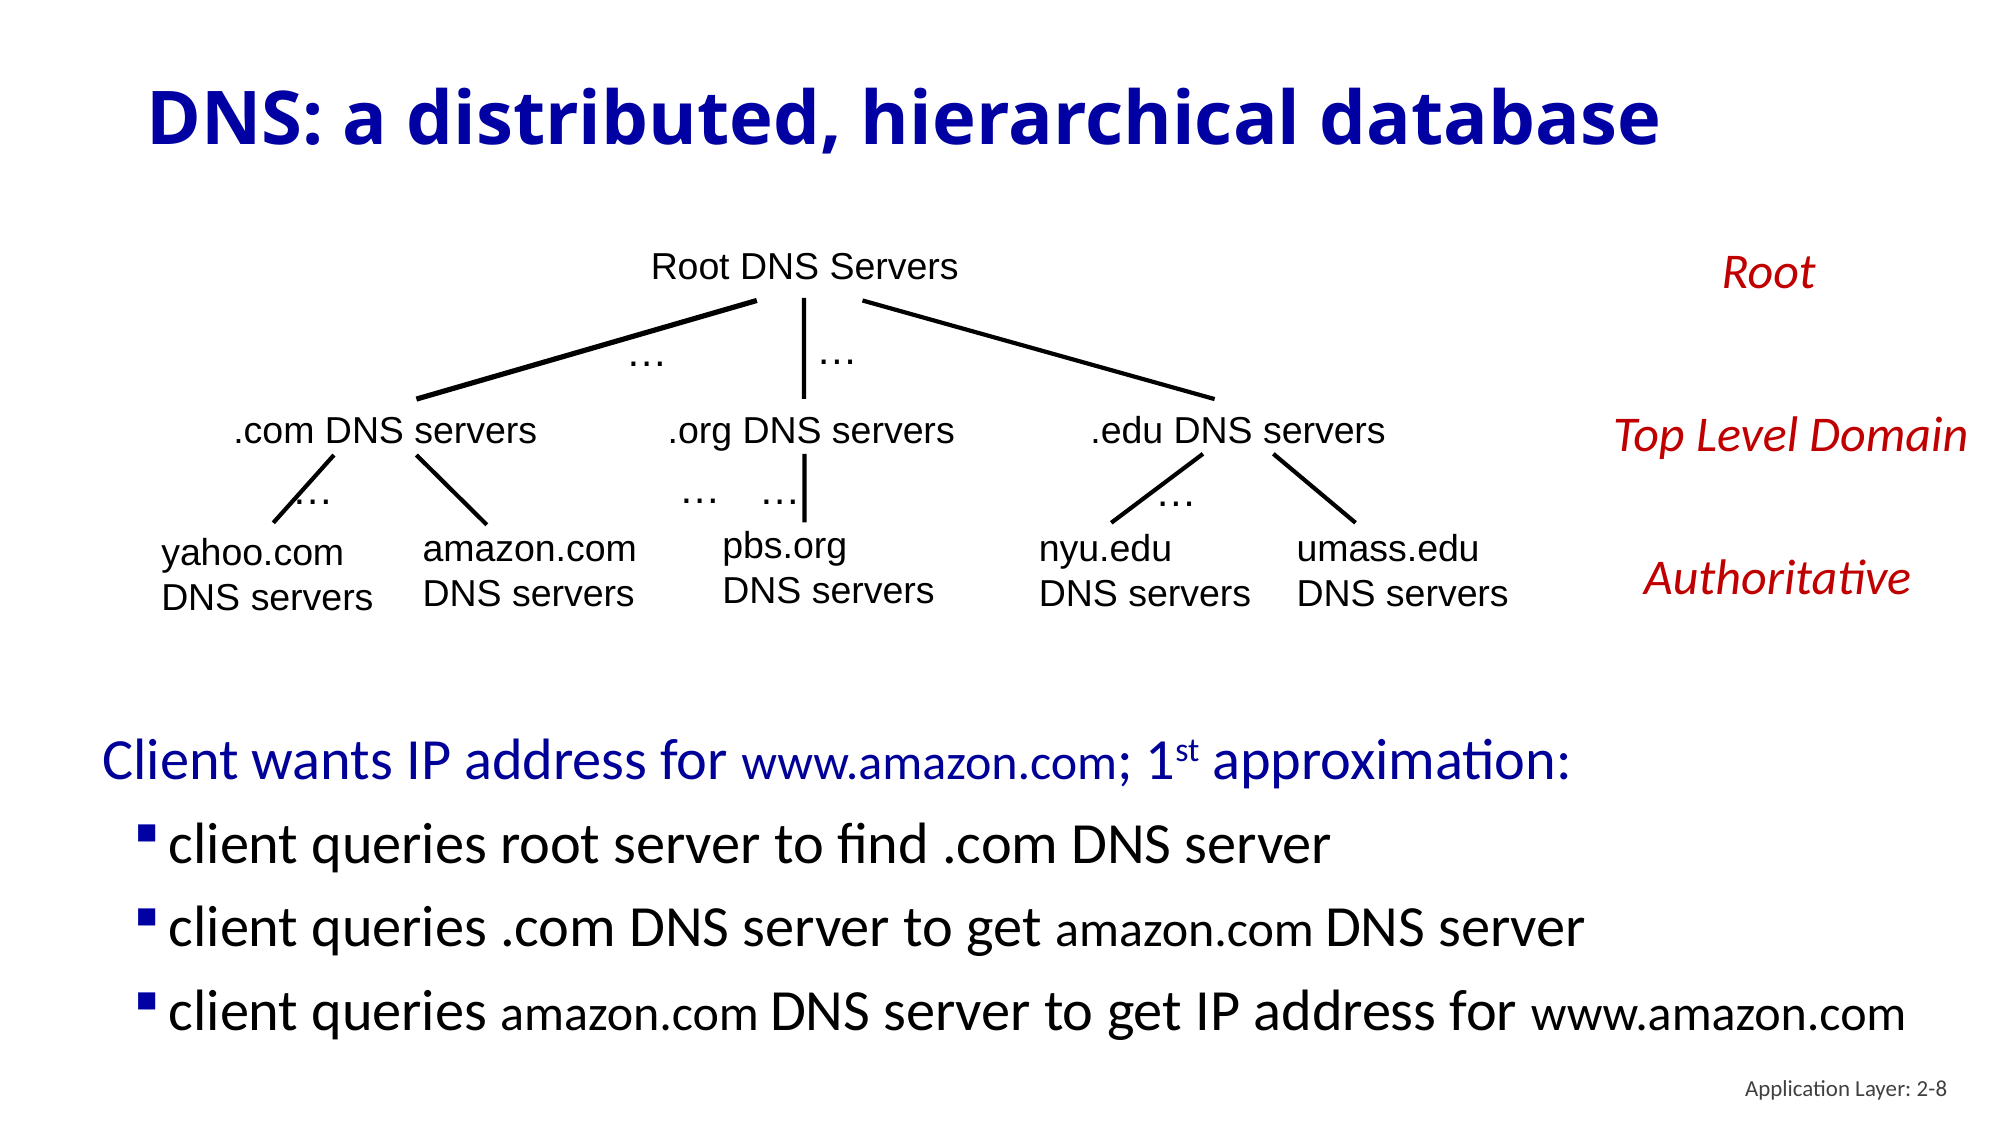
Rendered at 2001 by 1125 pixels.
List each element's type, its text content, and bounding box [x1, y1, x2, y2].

title DNS: a distributed, hierarchical database [131, 47, 1856, 195]
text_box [216, 297, 1988, 470]
slide_number Application Layer: 2-8 [1512, 1056, 1963, 1117]
text_box Client wants IP address for www.amazon.com; 1st approximation: client queries root server to find .com DNS server client queries .com DNS server to get amazon.com DNS server client queries amazon.com DNS server to get IP address for www.amazon.com [78, 721, 2000, 1072]
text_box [635, 230, 1833, 307]
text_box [143, 453, 1929, 627]
